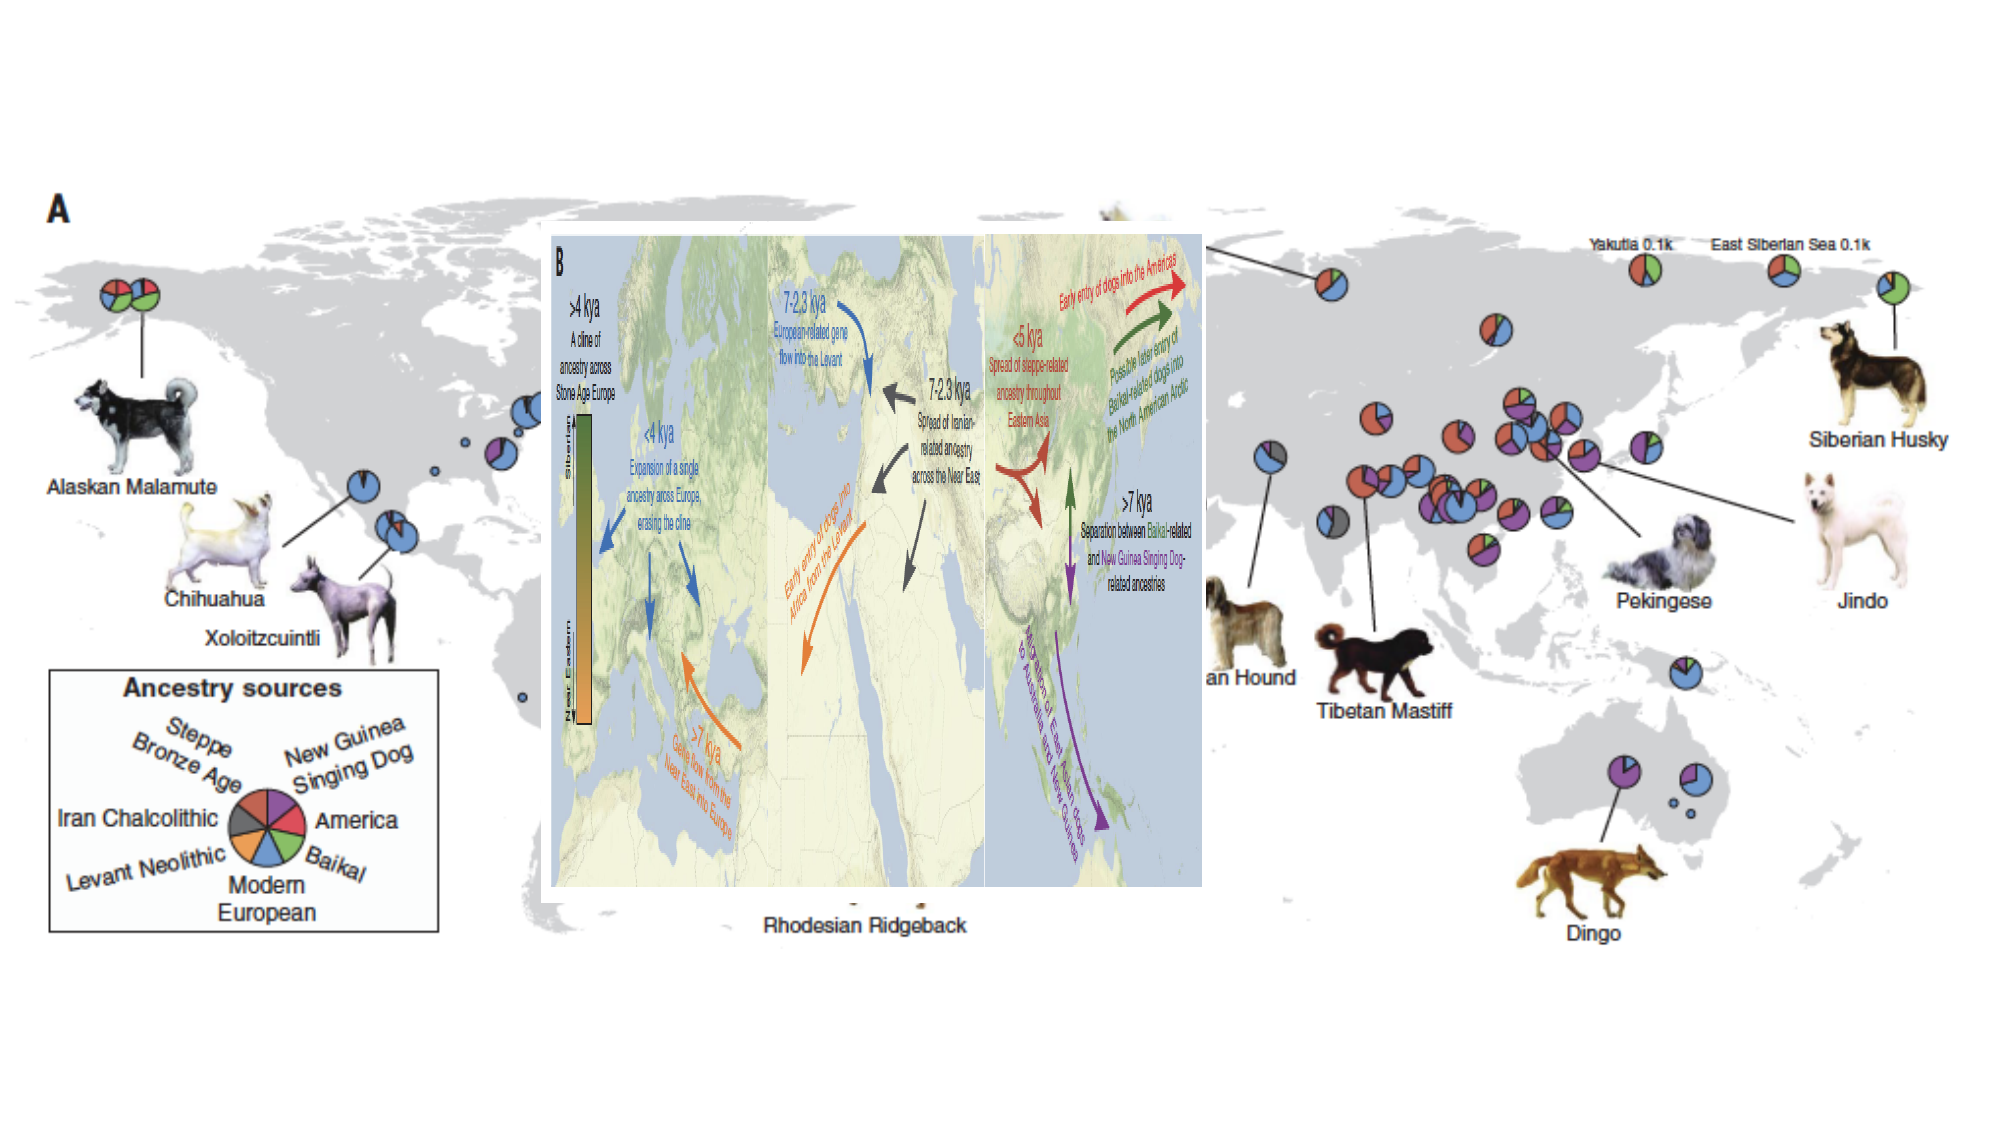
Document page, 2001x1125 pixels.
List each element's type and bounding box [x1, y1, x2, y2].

picture [0, 176, 2000, 949]
